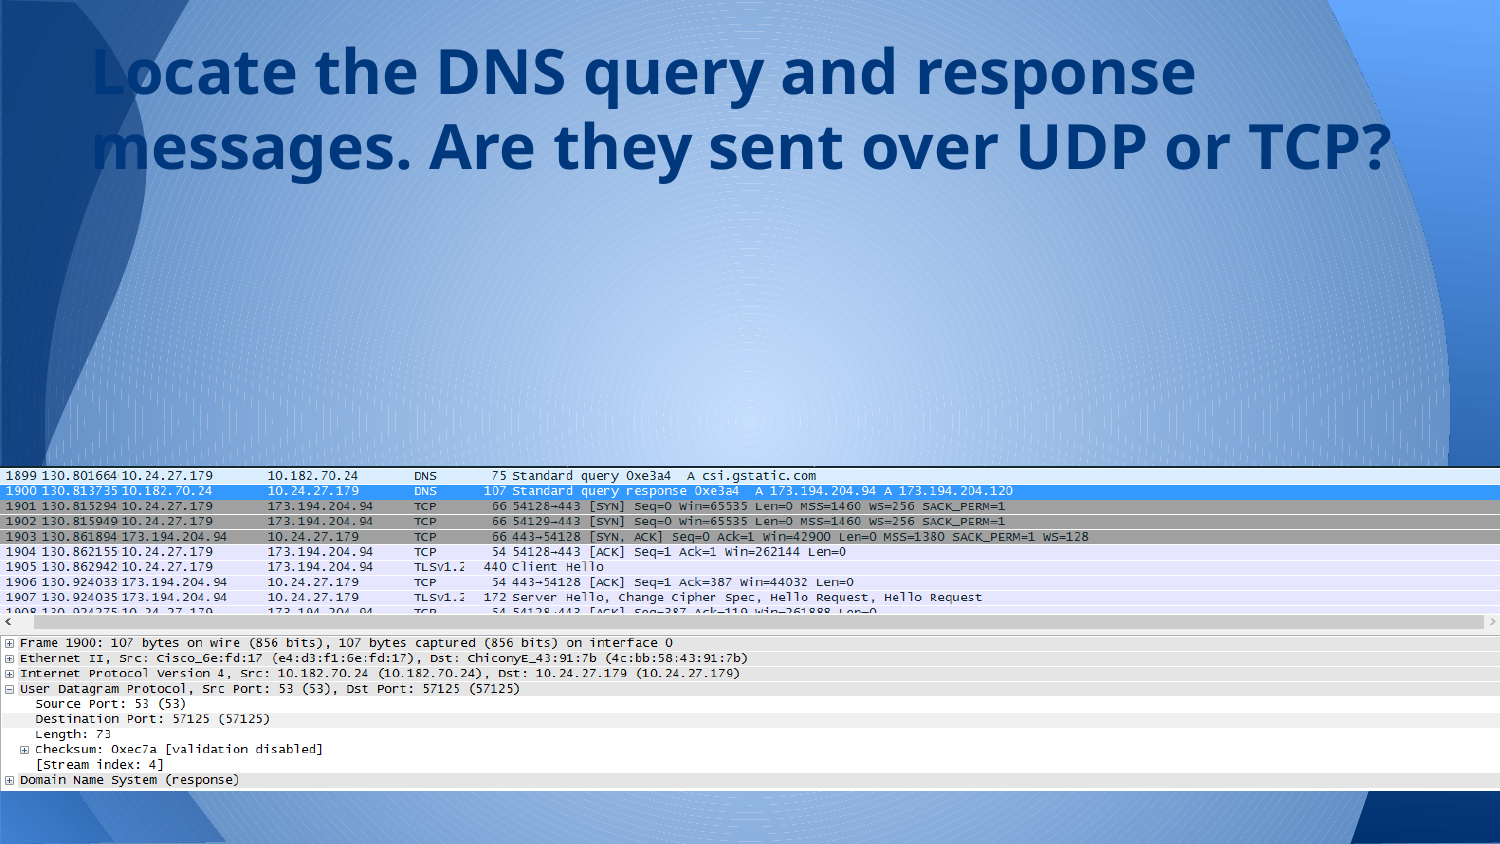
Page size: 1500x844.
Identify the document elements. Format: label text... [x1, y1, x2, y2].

picture [0, 465, 1500, 791]
title Locate the DNS query and response messages. Are they sent over UDP or TCP? [75, 33, 1425, 197]
